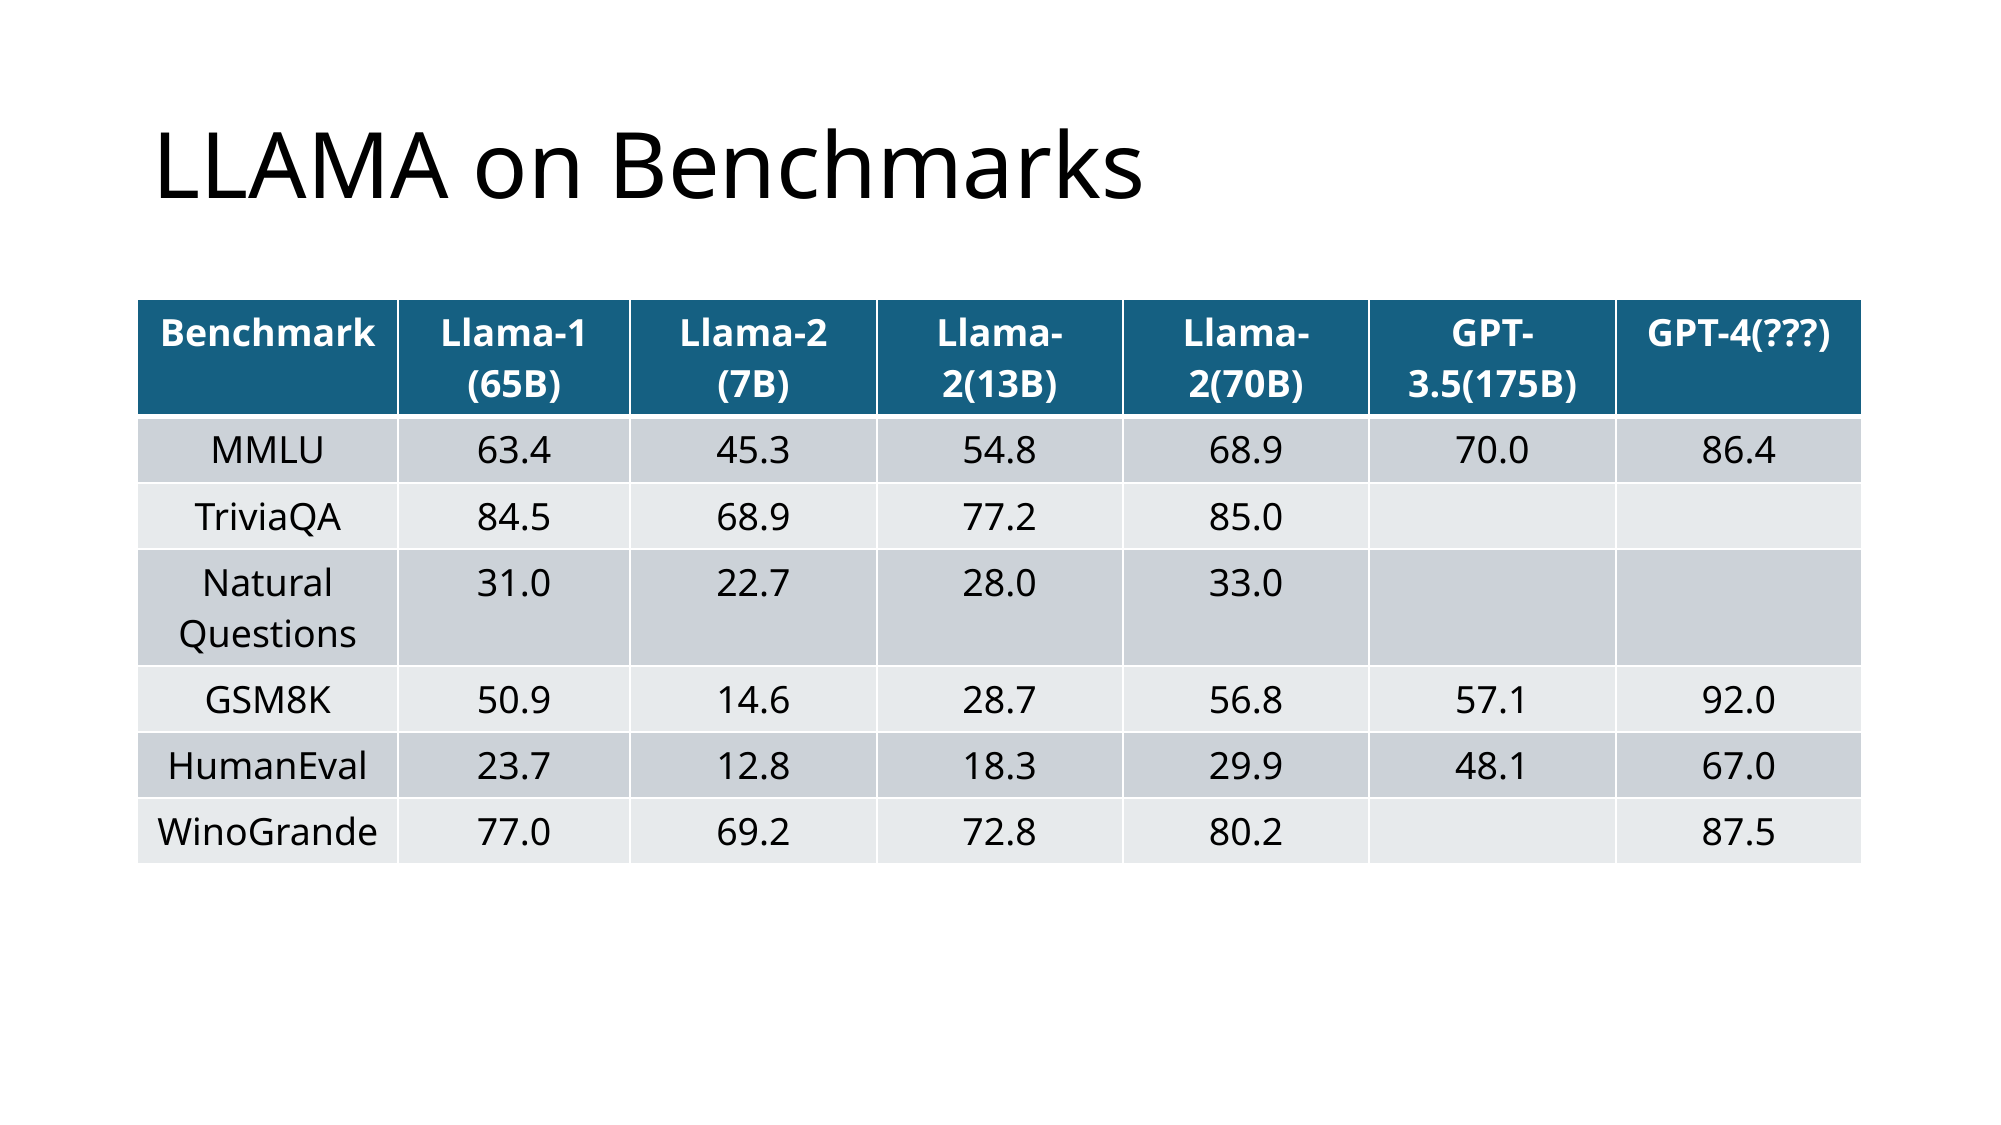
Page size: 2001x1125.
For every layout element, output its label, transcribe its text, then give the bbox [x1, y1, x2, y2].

table_header Benchmark [138, 300, 397, 414]
table_header GPT-3.5(175B) [1370, 300, 1615, 414]
table_cell 23.7 [399, 733, 629, 797]
table_cell 63.4 [399, 419, 629, 482]
table_cell 18.3 [878, 733, 1122, 797]
table_cell 70.0 [1370, 419, 1615, 482]
table_cell 56.8 [1124, 667, 1368, 731]
table_header GPT-4(???) [1617, 300, 1861, 414]
table_cell [1617, 484, 1861, 548]
table_cell 85.0 [1124, 484, 1368, 548]
table_cell 48.1 [1370, 733, 1615, 797]
table_cell [1617, 550, 1861, 665]
table_header Llama-1 (65B) [399, 300, 629, 414]
table_cell 14.6 [631, 667, 876, 731]
table_cell 69.2 [631, 799, 876, 863]
table_cell 57.1 [1370, 667, 1615, 731]
table_cell 33.0 [1124, 550, 1368, 665]
table_header Llama-2(70B) [1124, 300, 1368, 414]
table_cell GSM8K [138, 667, 397, 731]
table_cell 68.9 [631, 484, 876, 548]
table_cell 84.5 [399, 484, 629, 548]
table_cell TriviaQA [138, 484, 397, 548]
title LLAMA on Benchmarks [137, 59, 1863, 278]
table_cell 68.9 [1124, 419, 1368, 482]
table_cell 72.8 [878, 799, 1122, 863]
table_cell [1370, 799, 1615, 863]
table_cell 67.0 [1617, 733, 1861, 797]
table_header Llama-2 (7B) [631, 300, 876, 414]
table_cell 92.0 [1617, 667, 1861, 731]
table_cell 77.2 [878, 484, 1122, 548]
table_cell [1370, 550, 1615, 665]
table_cell 28.7 [878, 667, 1122, 731]
table_cell HumanEval [138, 733, 397, 797]
table_cell WinoGrande [138, 799, 397, 863]
table_cell 22.7 [631, 550, 876, 665]
table_cell 86.4 [1617, 419, 1861, 482]
table_cell 31.0 [399, 550, 629, 665]
table_cell 54.8 [878, 419, 1122, 482]
table_cell 77.0 [399, 799, 629, 863]
table_cell Natural Questions [138, 550, 397, 665]
table_cell 12.8 [631, 733, 876, 797]
table_cell 28.0 [878, 550, 1122, 665]
table_cell MMLU [138, 419, 397, 482]
table_cell [1370, 484, 1615, 548]
table_cell 29.9 [1124, 733, 1368, 797]
table_cell 80.2 [1124, 799, 1368, 863]
table_cell 87.5 [1617, 799, 1861, 863]
table_cell 50.9 [399, 667, 629, 731]
table_cell 45.3 [631, 419, 876, 482]
table_header Llama-2(13B) [878, 300, 1122, 414]
